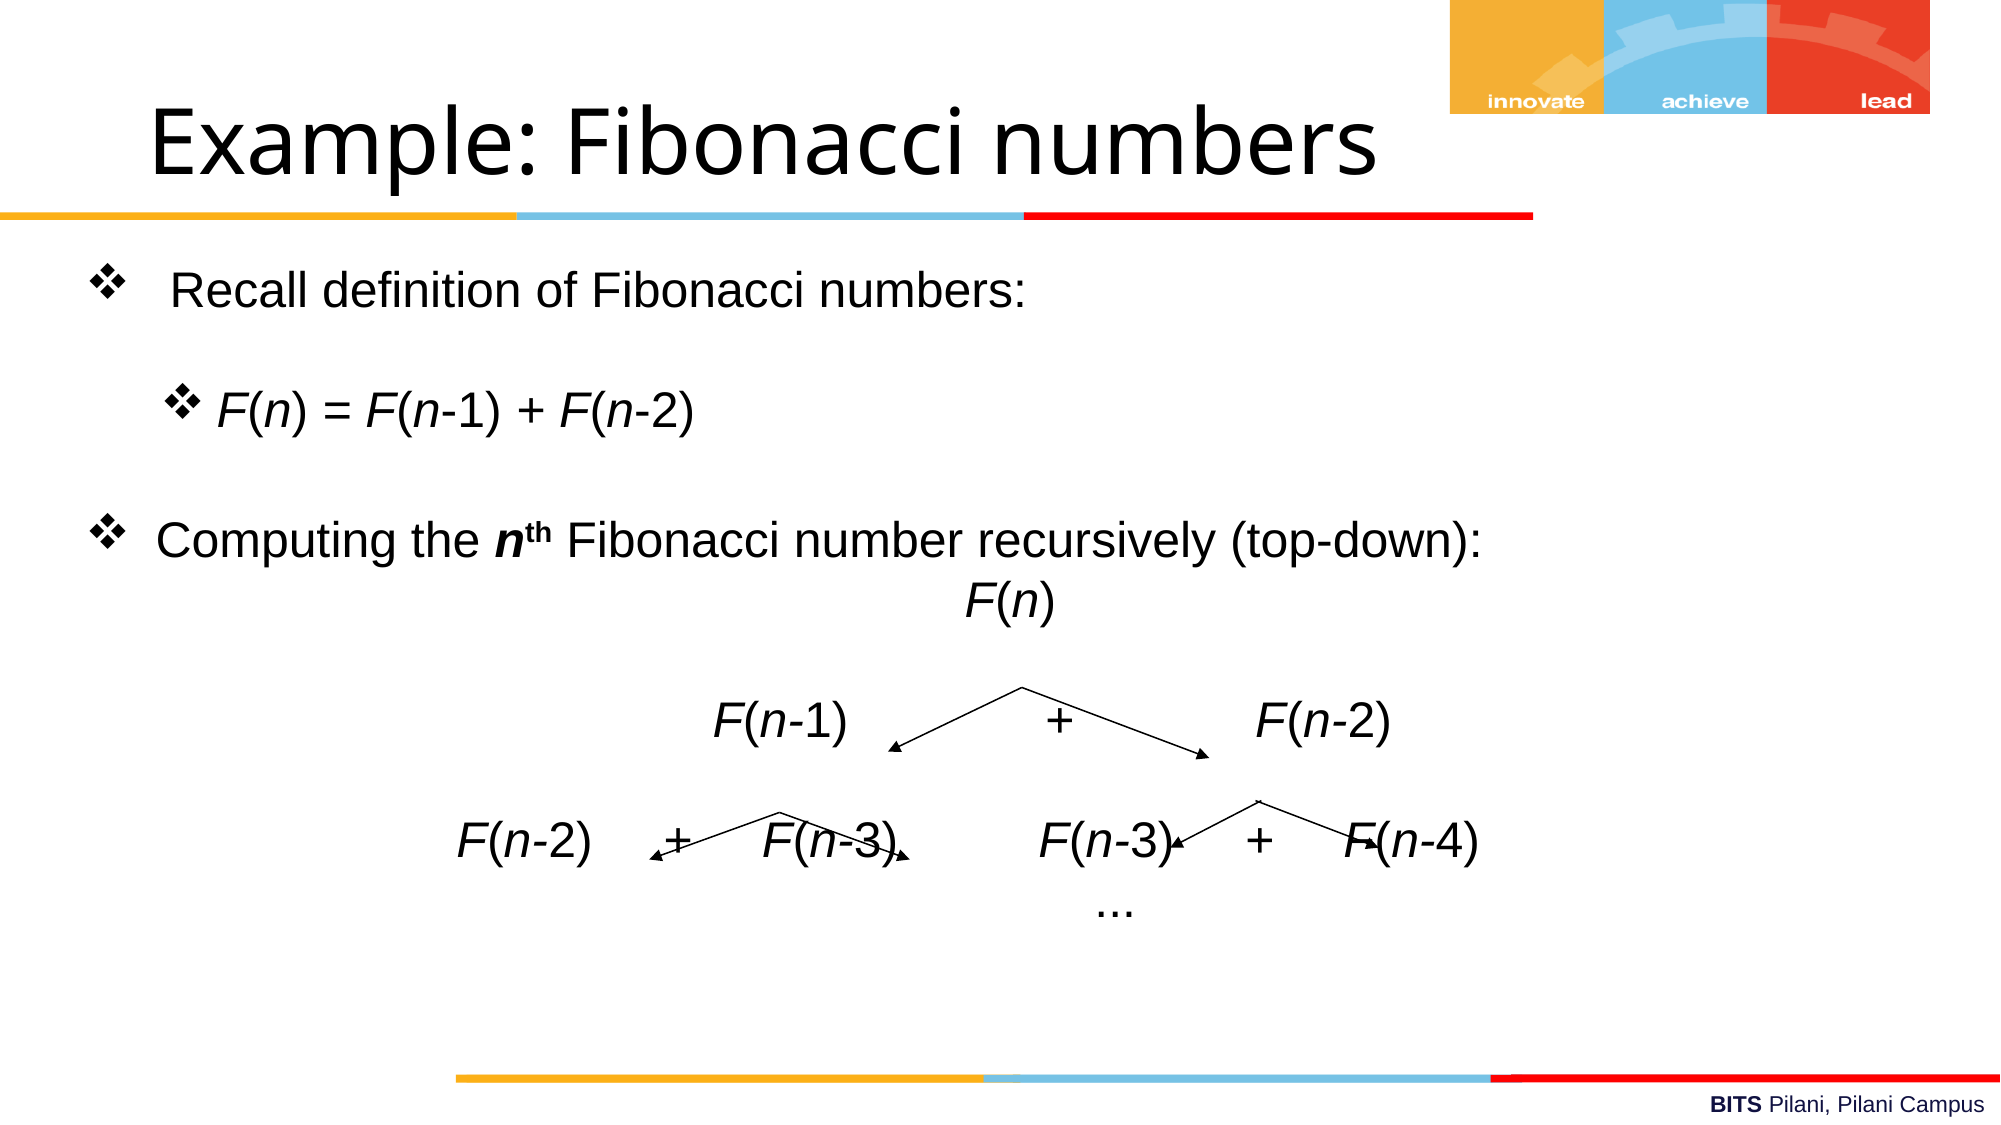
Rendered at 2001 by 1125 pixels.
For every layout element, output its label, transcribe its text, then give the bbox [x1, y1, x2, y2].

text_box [649, 800, 1379, 860]
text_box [887, 687, 1210, 759]
title Example: Fibonacci numbers [132, 75, 1408, 214]
picture [1449, 0, 1930, 114]
